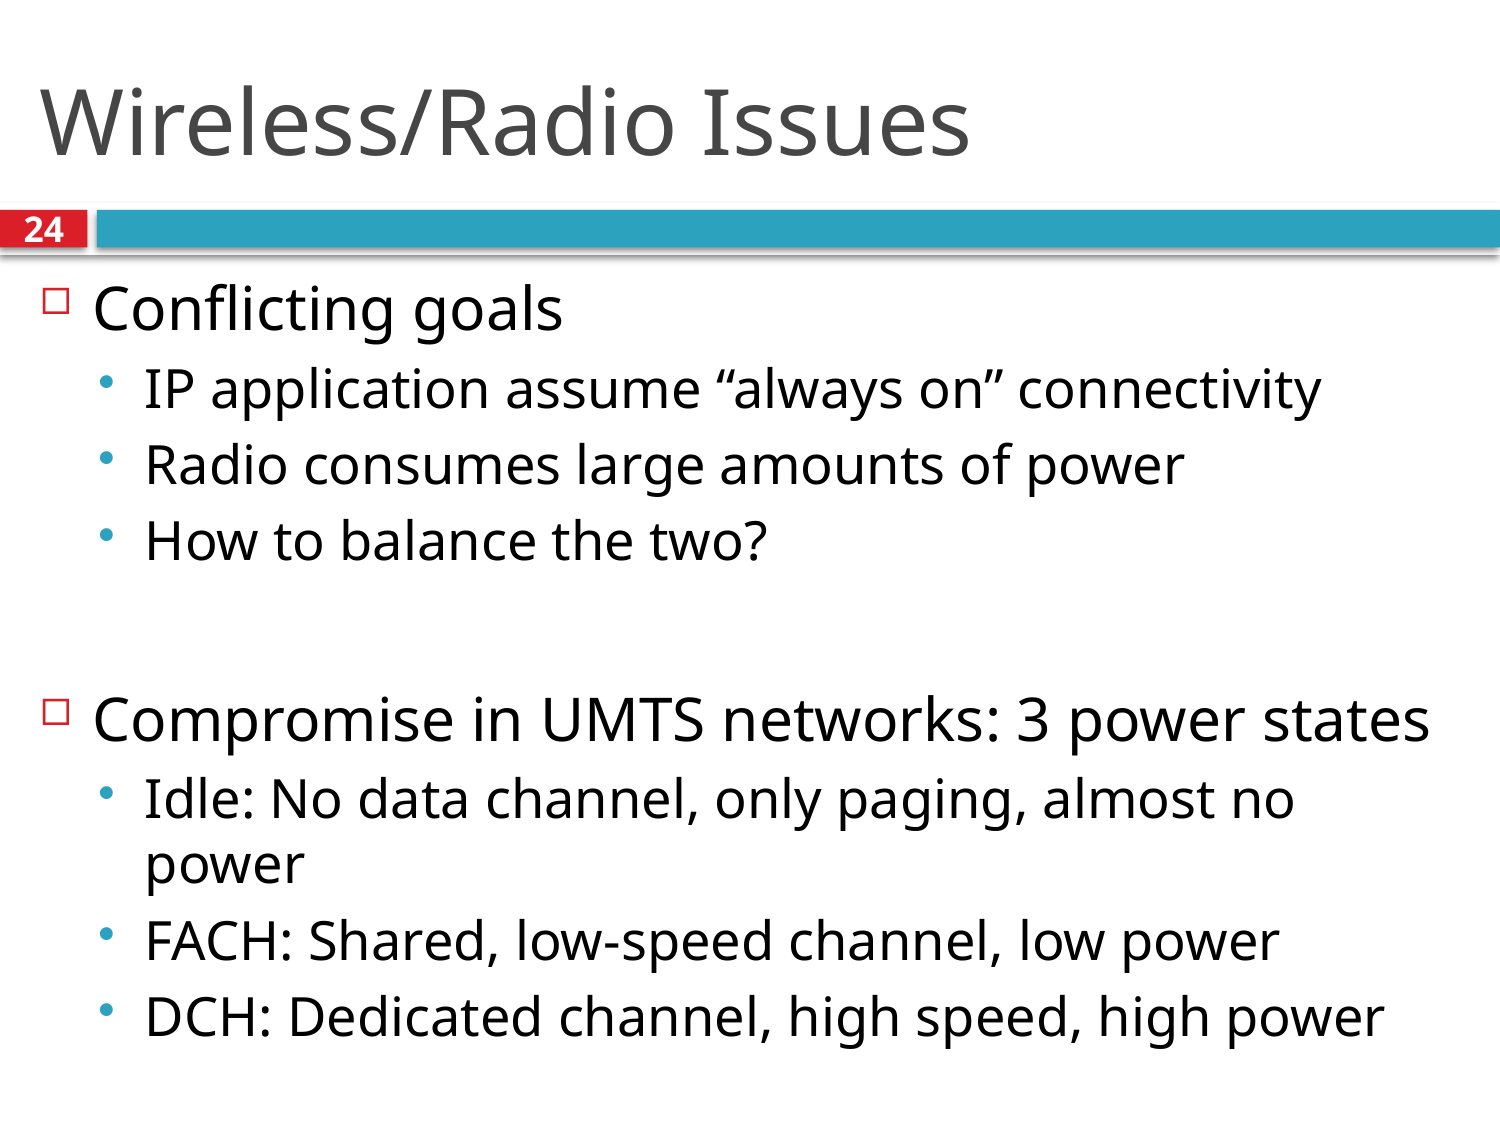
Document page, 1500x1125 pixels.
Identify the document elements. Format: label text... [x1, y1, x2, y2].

list Conflicting goals IP application assume “always on” connectivity Radio consumes large amounts of power How to balance the two? Compromise in UMTS networks: 3 power states Idle: No data channel, only paging, almost no power FACH: Shared, low-speed channel, low power DCH: Dedicated channel, high speed, high power [24, 262, 1475, 1100]
slide_number 24 [0, 205, 88, 256]
title Wireless/Radio Issues [24, 37, 1475, 200]
